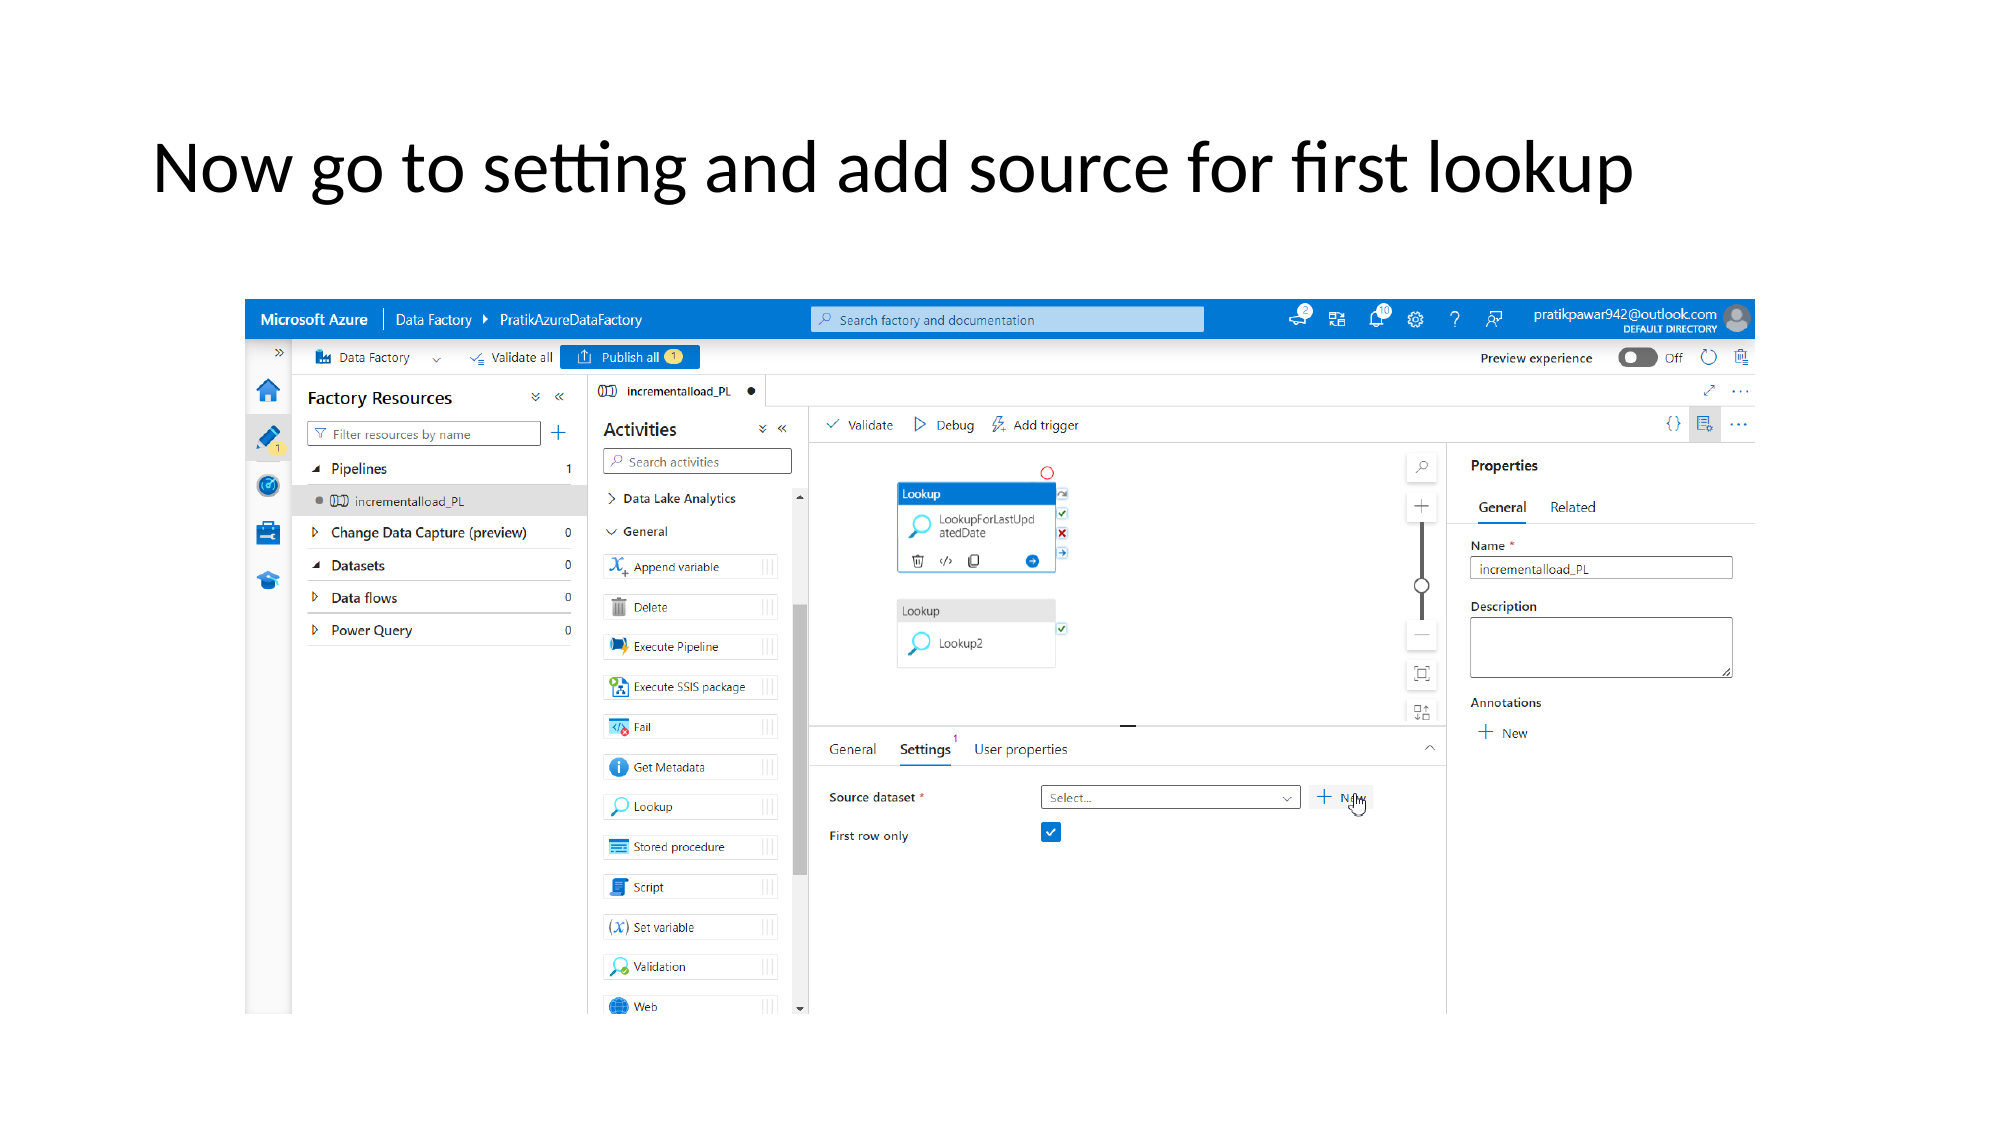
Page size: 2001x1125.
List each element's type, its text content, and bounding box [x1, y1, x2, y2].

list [245, 299, 1755, 1014]
title Now go to setting and add source for first lookup [137, 59, 1863, 278]
